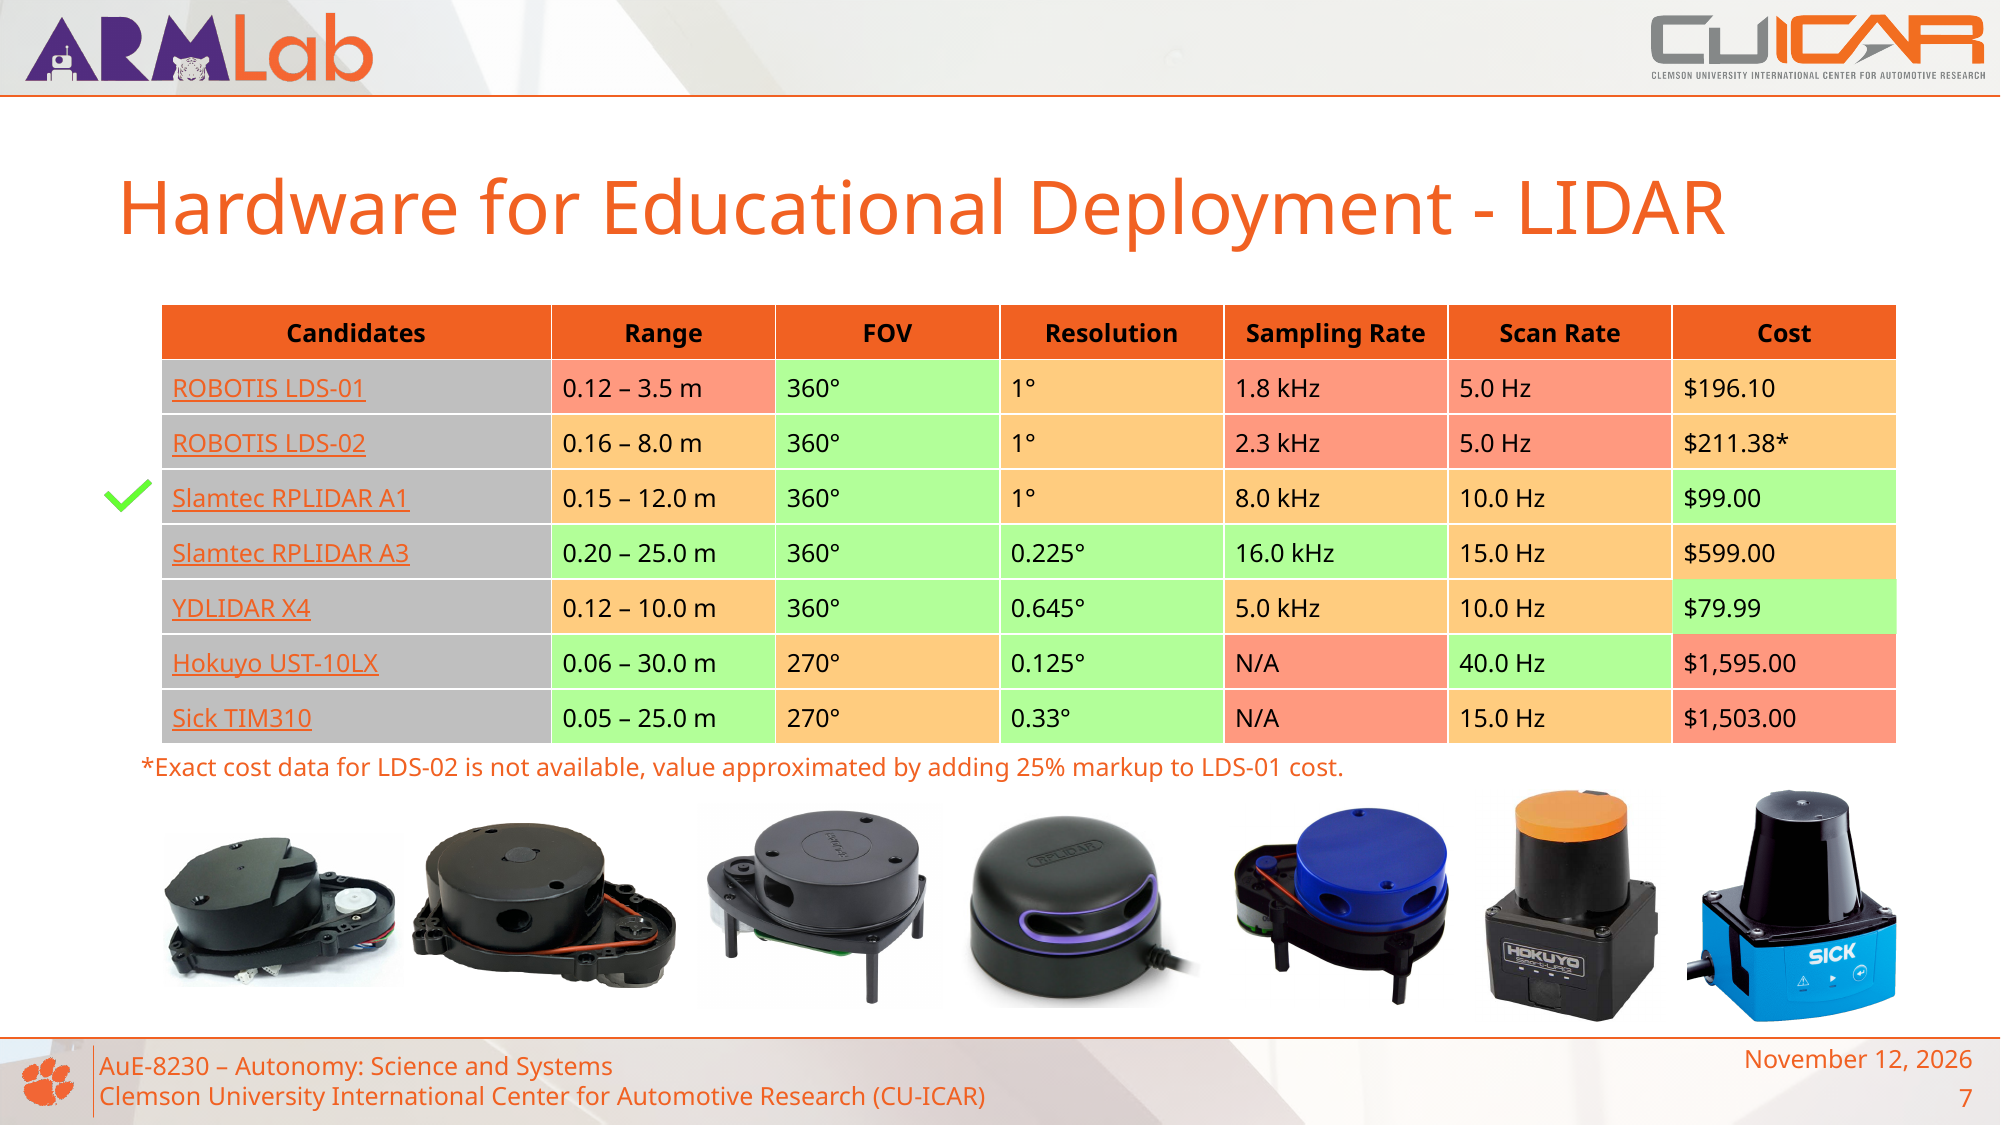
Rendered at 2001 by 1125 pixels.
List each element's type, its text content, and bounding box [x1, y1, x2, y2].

table_cell $196.10 [1673, 360, 1896, 413]
table_cell 0.15 – 12.0 m [552, 470, 775, 523]
table_cell $79.99 [1672, 579, 1897, 634]
table_cell 0.20 – 25.0 m [552, 525, 775, 578]
table_cell 270° [776, 635, 999, 688]
table_cell 0.05 – 25.0 m [552, 690, 775, 743]
table_cell 0.06 – 30.0 m [552, 635, 775, 688]
table_cell 0.125° [1001, 635, 1223, 688]
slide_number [1682, 1046, 1989, 1075]
picture [411, 823, 677, 989]
table_cell 1° [1001, 360, 1223, 413]
table_cell 10.0 Hz [1449, 580, 1672, 633]
picture [960, 803, 1208, 1009]
table_cell 360° [776, 525, 999, 578]
table_header Candidates [162, 305, 551, 359]
slide_number 7 [1682, 1085, 1989, 1115]
picture [0, 1039, 2000, 1125]
table_cell $99.00 [1673, 470, 1896, 523]
table_cell N/A [1225, 690, 1447, 743]
table_cell $211.38* [1673, 415, 1896, 468]
table_cell 0.16 – 8.0 m [552, 415, 775, 468]
picture [151, 824, 404, 987]
table_cell Slamtec RPLIDAR A3 [162, 525, 551, 578]
table_cell 15.0 Hz [1449, 690, 1671, 743]
table_cell 0.12 – 10.0 m [552, 580, 775, 633]
picture [102, 470, 153, 521]
table_cell ROBOTIS LDS-01 [162, 360, 551, 413]
table_cell YDLIDAR X4 [162, 580, 551, 633]
table_header FOV [776, 305, 999, 359]
picture [1686, 788, 1898, 1023]
table_cell $1,595.00 [1673, 634, 1896, 688]
table_header Scan Rate [1449, 305, 1671, 359]
picture [1228, 802, 1455, 1009]
table_header Sampling Rate [1225, 305, 1447, 359]
table_cell $1,503.00 [1673, 690, 1896, 743]
table_cell 16.0 kHz [1225, 525, 1447, 578]
title Hardware for Educational Deployment - LIDAR [103, 153, 1897, 258]
table_header Resolution [1001, 305, 1223, 359]
table_cell 0.12 – 3.5 m [552, 360, 775, 413]
table_cell N/A [1225, 635, 1447, 688]
table_header Cost [1673, 305, 1896, 359]
table_cell 0.225° [1001, 525, 1223, 578]
table_cell 1.8 kHz [1225, 360, 1447, 413]
table_cell 5.0 Hz [1449, 360, 1671, 413]
table_cell 40.0 Hz [1449, 635, 1671, 688]
text_box *Exact cost data for LDS-02 is not available, value approximated by adding 25% markup to LDS-01 cost. [126, 743, 1361, 789]
table_cell 1° [1001, 470, 1223, 523]
table_cell 360° [776, 415, 999, 468]
table_cell 8.0 kHz [1225, 470, 1447, 523]
table_cell 270° [776, 690, 999, 743]
table_cell 360° [776, 360, 999, 413]
picture [697, 802, 943, 1009]
table_cell ROBOTIS LDS-02 [162, 415, 551, 468]
table_cell 2.3 kHz [1225, 415, 1447, 468]
table_cell 0.645° [1001, 580, 1223, 633]
table_cell 360° [776, 470, 999, 523]
table_cell 10.0 Hz [1449, 470, 1671, 523]
table_cell 360° [776, 580, 999, 633]
table_cell Slamtec RPLIDAR A1 [162, 470, 551, 523]
picture [1474, 788, 1667, 1023]
table_header Range [552, 305, 775, 359]
table_cell Sick TIM310 [162, 690, 551, 743]
table_cell 0.33° [1001, 690, 1223, 743]
table_cell 1° [1001, 415, 1223, 468]
table_cell 5.0 kHz [1225, 580, 1447, 633]
table_cell 5.0 Hz [1449, 415, 1671, 468]
picture [0, 0, 2000, 95]
table_cell $599.00 [1673, 525, 1896, 579]
table_cell 15.0 Hz [1449, 525, 1671, 578]
table_cell Hokuyo UST-10LX [162, 635, 551, 688]
